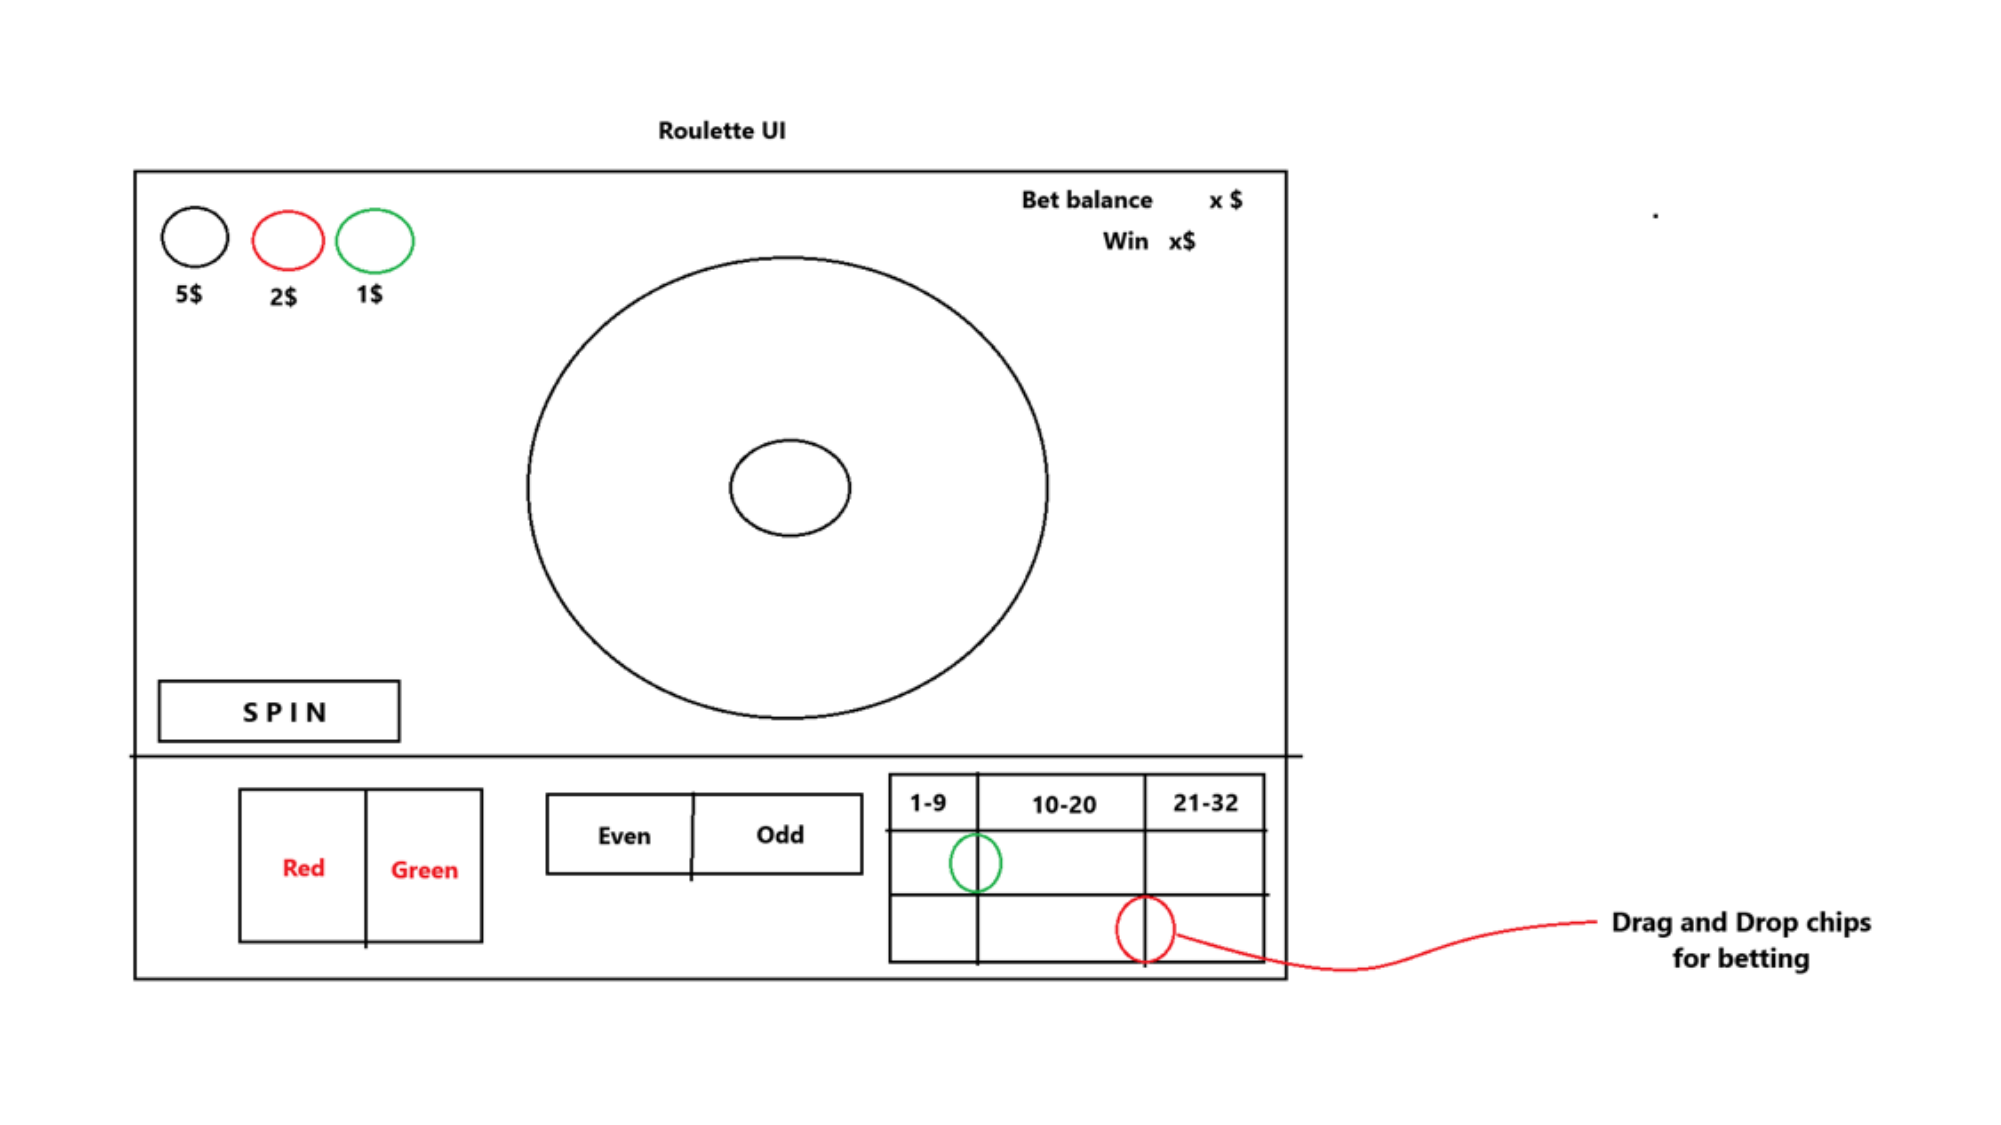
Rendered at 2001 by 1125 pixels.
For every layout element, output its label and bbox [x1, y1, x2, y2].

picture [107, 102, 1893, 1022]
